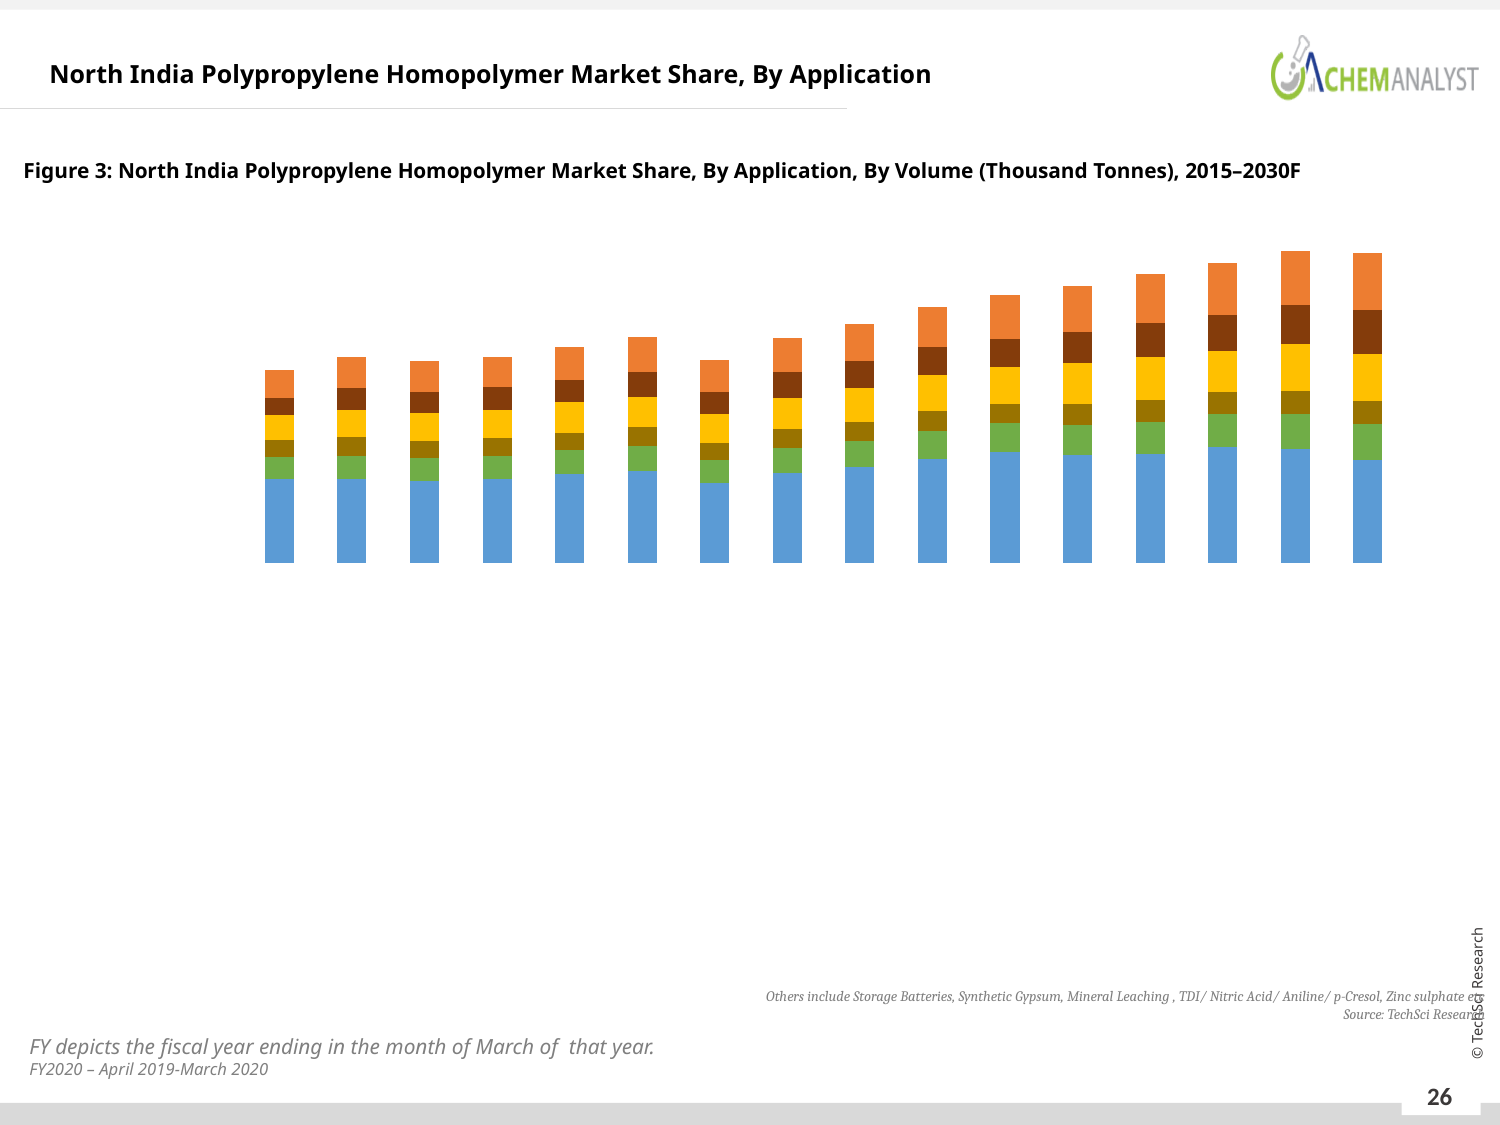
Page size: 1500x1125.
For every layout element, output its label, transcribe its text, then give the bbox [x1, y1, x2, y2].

chart [0, 225, 1476, 941]
text_box FY depicts the fiscal year ending in the month of March of that year. FY2020 – April 2019-March 2020 [14, 1026, 876, 1112]
text_box Others include Storage Batteries, Synthetic Gypsum, Mineral Leaching , TDI/ Nitric Acid/ Aniline/ p-Cresol, Zinc sulphate etc Source: TechSci Research [30, 979, 1500, 1030]
text_box Figure 3: North India Polypropylene Homopolymer Market Share, By Application, By Volume (Thousand Tonnes), 2015–2030F [8, 138, 1454, 191]
text_box North India Polypropylene Homopolymer Market Share, By Application [34, 45, 1250, 96]
picture [1271, 35, 1485, 116]
